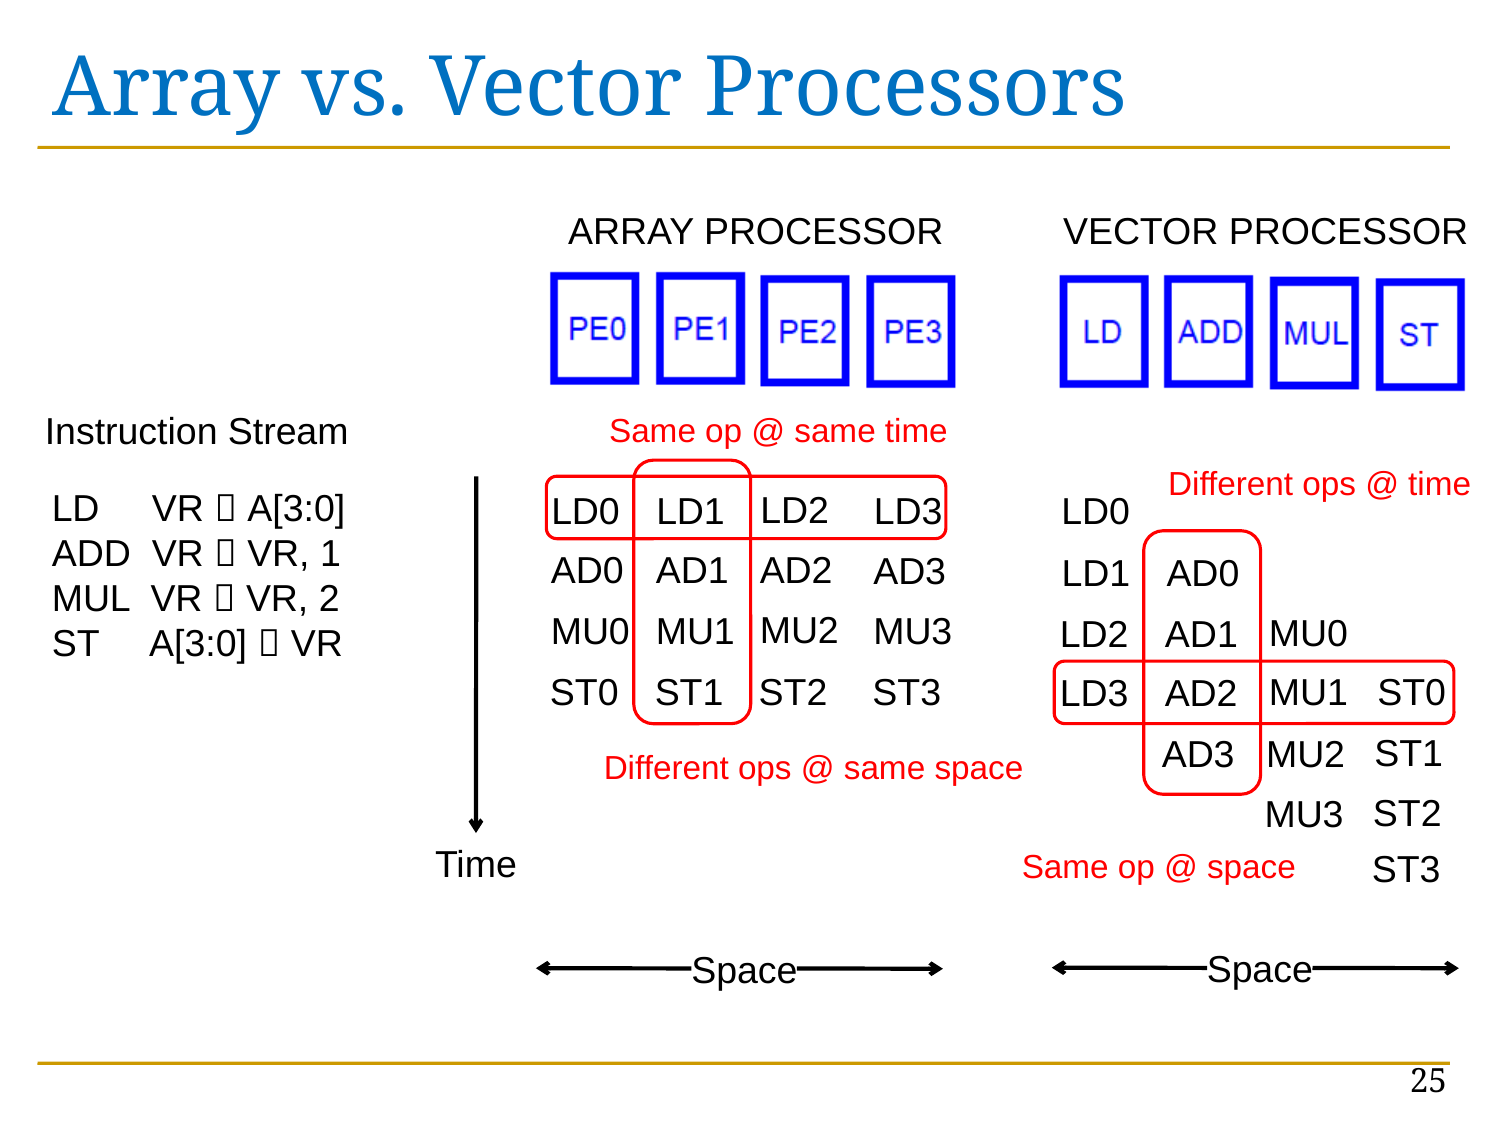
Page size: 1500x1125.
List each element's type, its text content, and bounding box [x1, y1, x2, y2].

text_box Same op @ space [1007, 838, 1312, 893]
text_box [633, 460, 751, 724]
text_box LD3 [1045, 661, 1060, 721]
text_box [1054, 661, 1143, 724]
text_box ST0 [1362, 660, 1461, 720]
text_box ARRAY PROCESSOR [553, 199, 959, 259]
text_box Different ops @ same space [589, 738, 1039, 794]
text_box MU3 [858, 599, 968, 660]
text_box MU2 [751, 598, 854, 659]
text_box AD0 [535, 538, 633, 599]
text_box ST1 [1359, 721, 1459, 782]
text_box Space [676, 938, 813, 998]
text_box AD2 [751, 539, 848, 598]
text_box Same op @ same time [594, 412, 964, 457]
text_box ST2 [1358, 781, 1457, 842]
text_box MU3 [1249, 782, 1358, 842]
text_box ST3 [1357, 837, 1456, 898]
text_box LD2 [1045, 602, 1143, 661]
text_box LD0 [1046, 479, 1145, 540]
text_box VECTOR PROCESSOR [1048, 199, 1484, 260]
picture [528, 260, 1483, 403]
text_box LD0 [536, 479, 551, 538]
text_box MU2 [1260, 724, 1359, 782]
slide_number 25 [1111, 1036, 1462, 1112]
title Array vs. Vector Processors [37, 24, 1450, 200]
text_box [546, 476, 634, 539]
text_box LD VR  A[3:0] ADD VR  VR, 1 MUL VR  VR, 2 ST A[3:0]  VR [37, 476, 367, 671]
text_box [751, 476, 946, 539]
text_box ST3 [857, 660, 957, 721]
text_box MU0 [1261, 602, 1363, 660]
text_box Space [1192, 937, 1328, 998]
text_box ST2 [744, 660, 843, 720]
text_box [1143, 530, 1261, 795]
text_box LD1 [1046, 541, 1145, 602]
text_box Different ops @ time [1153, 454, 1487, 510]
text_box ST0 [535, 664, 634, 721]
text_box MU0 [536, 599, 633, 652]
text_box Time [420, 833, 532, 893]
text_box [1261, 661, 1454, 724]
text_box LD3 [939, 479, 958, 539]
text_box AD3 [858, 539, 962, 599]
text_box Instruction Stream [30, 399, 364, 460]
